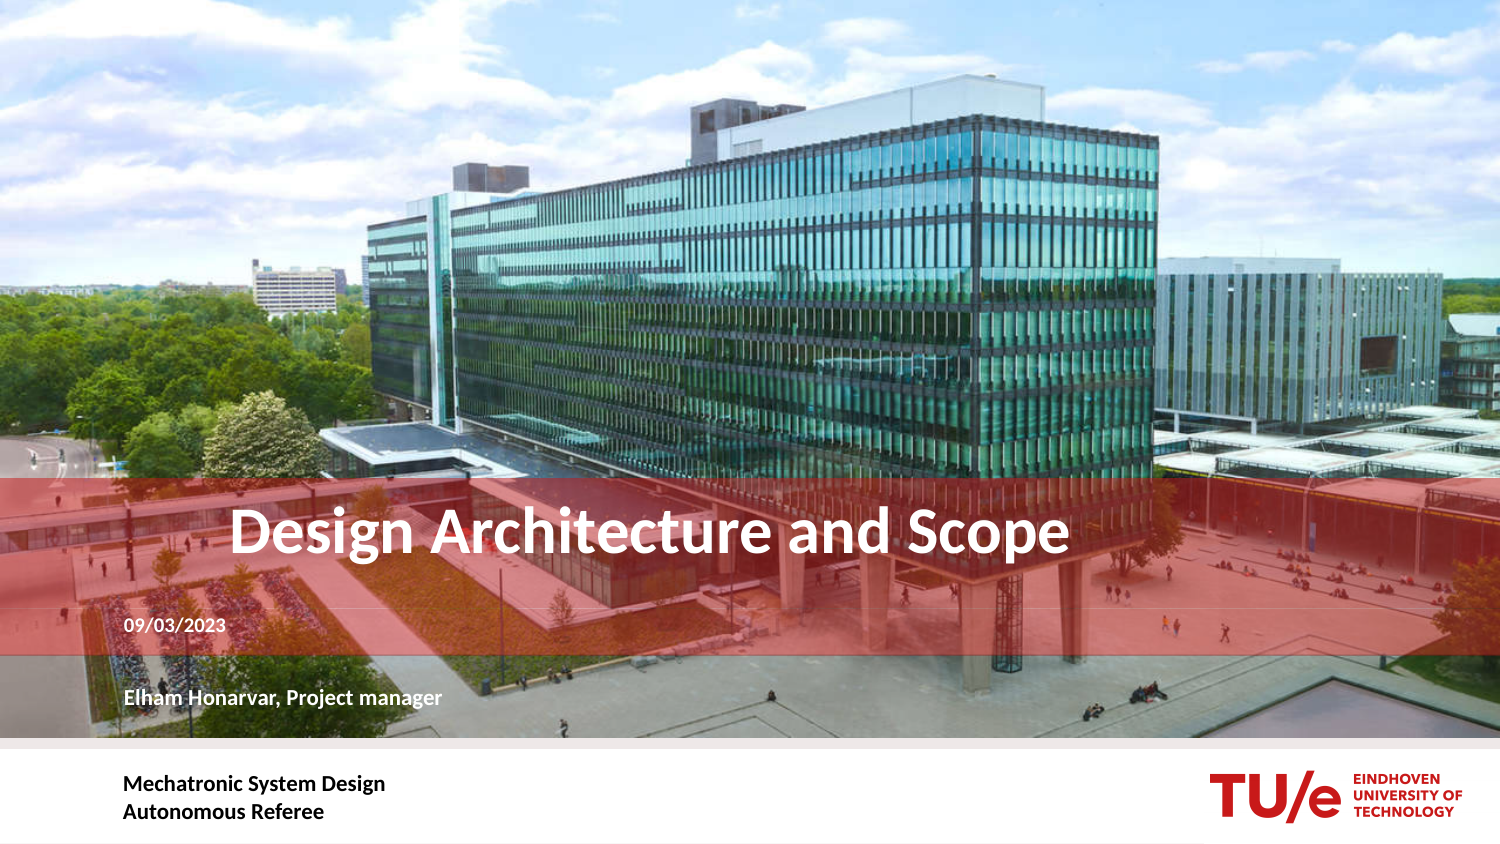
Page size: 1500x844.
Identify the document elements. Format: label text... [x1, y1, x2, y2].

list Mechatronic System Design Autonomous Referee [0, 749, 1205, 844]
picture [1205, 749, 1500, 844]
picture [0, 0, 1500, 738]
